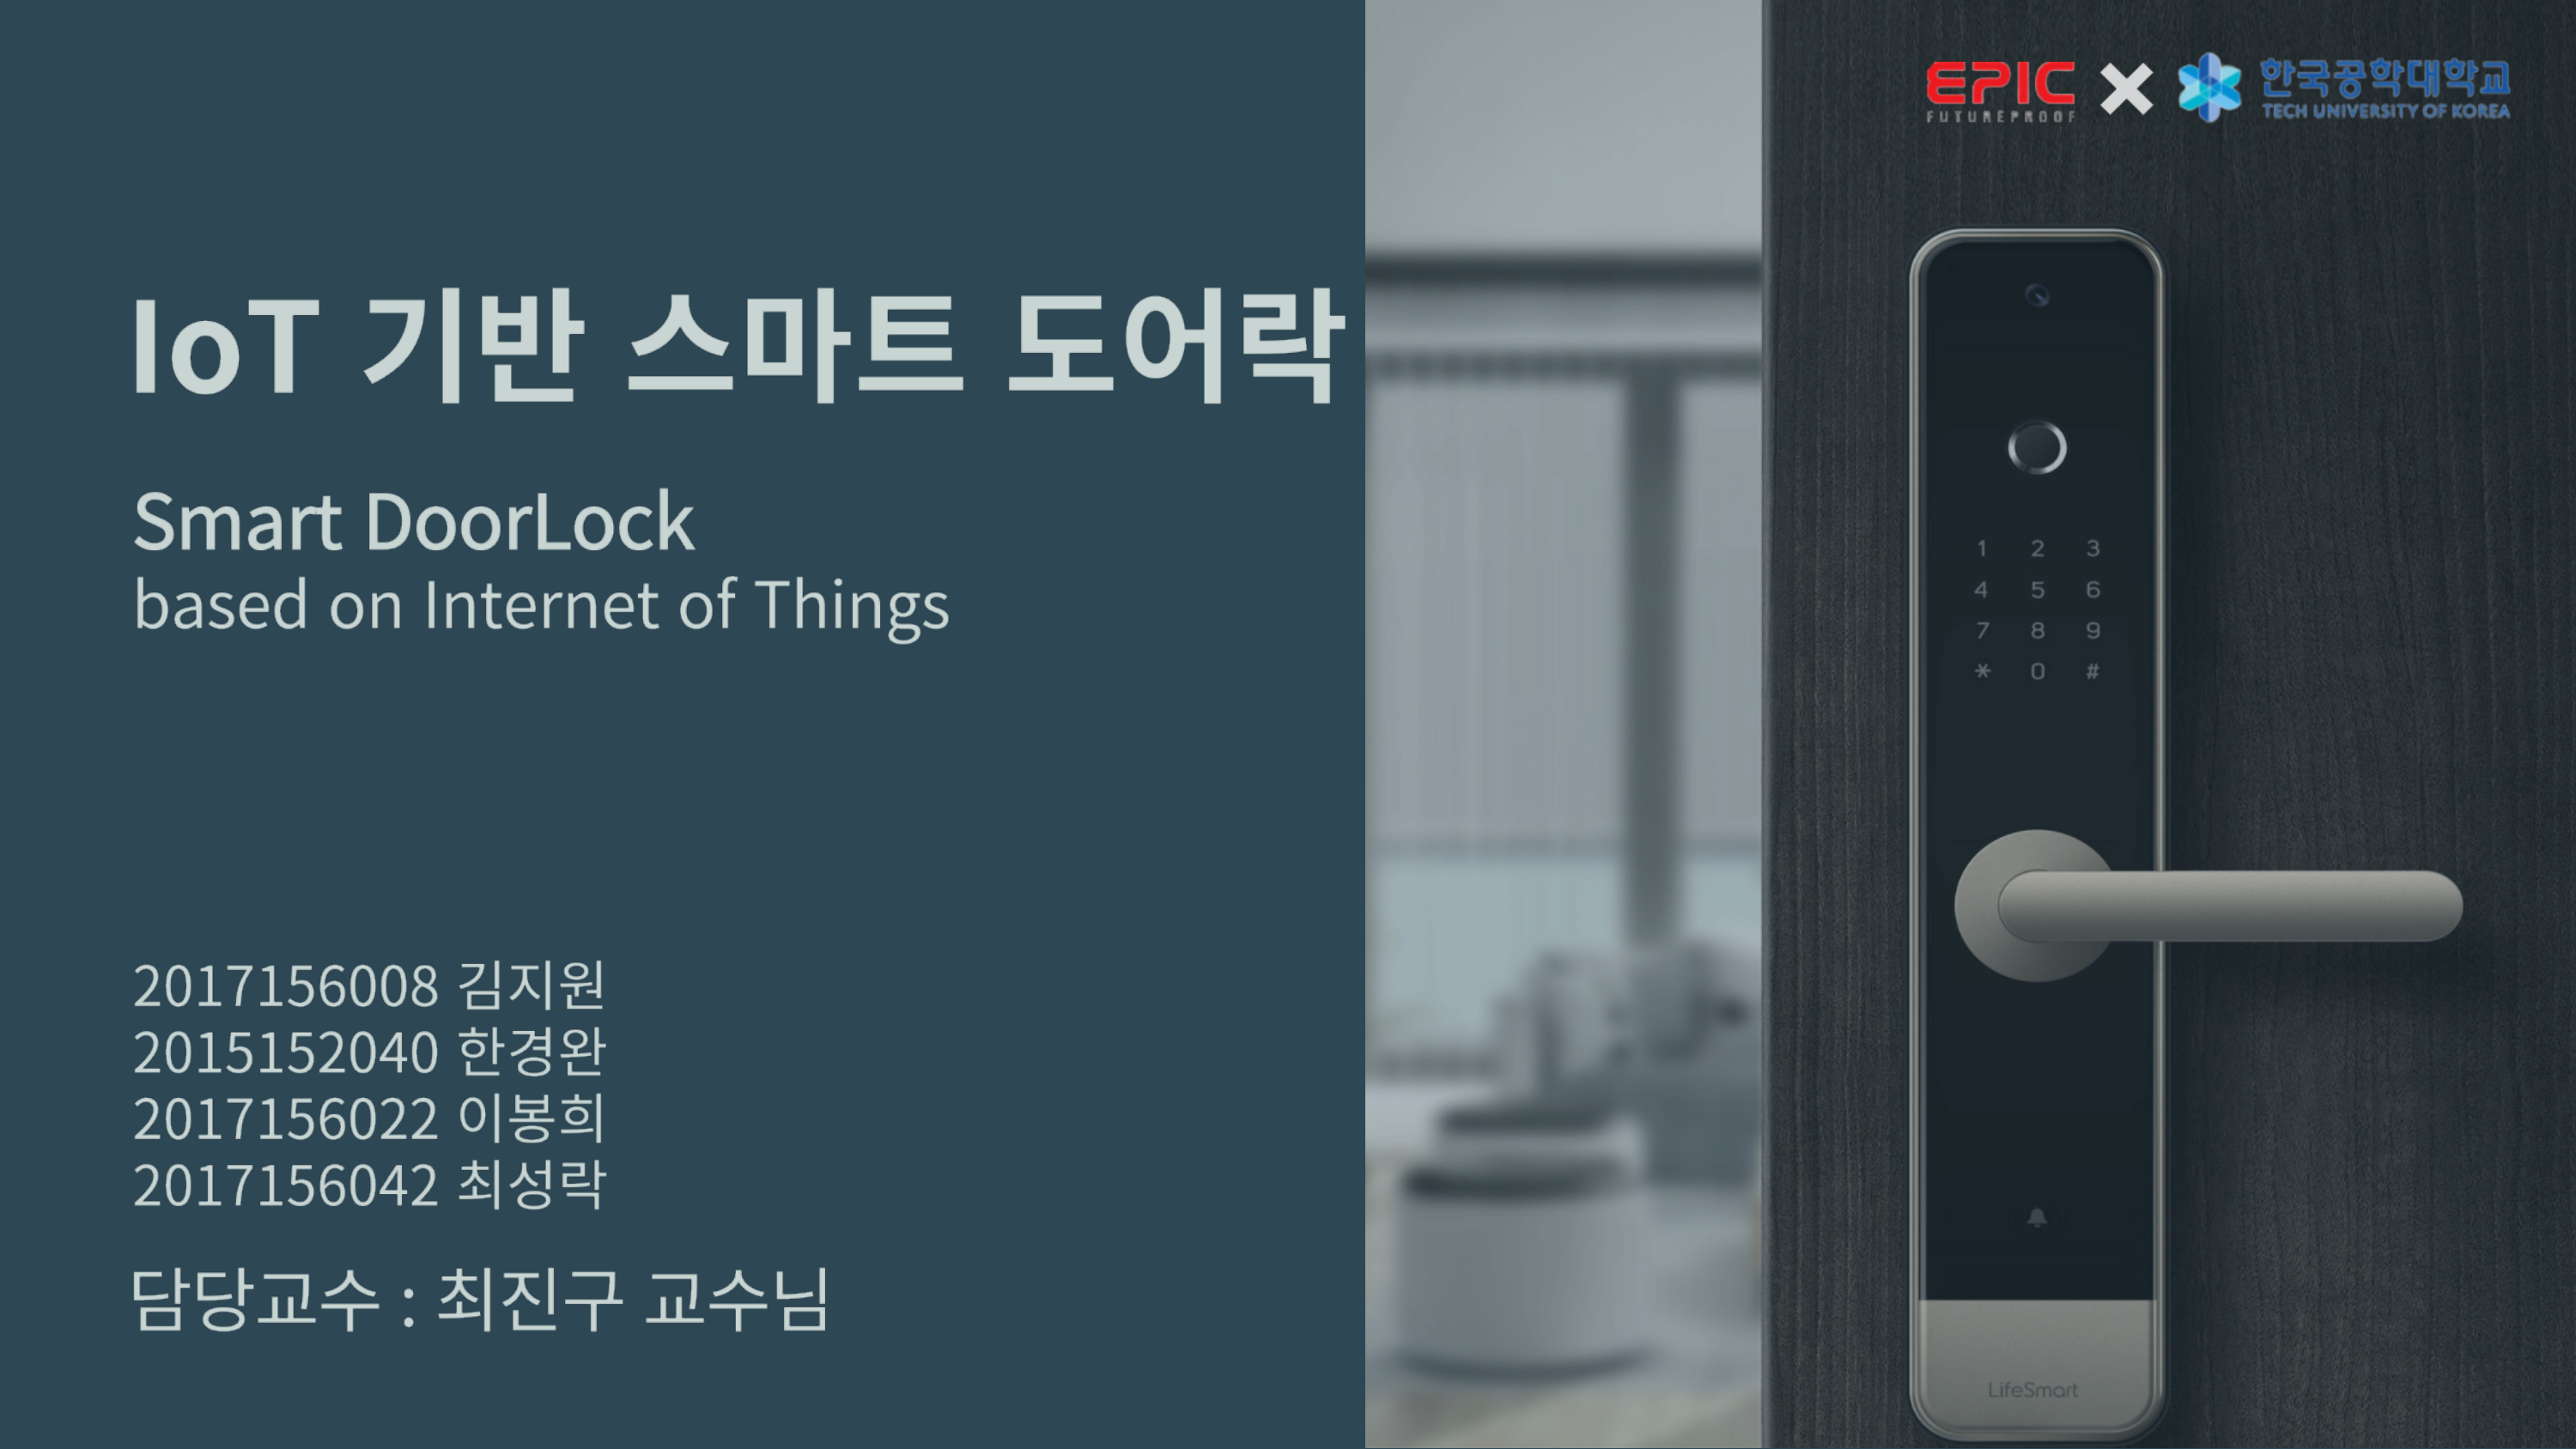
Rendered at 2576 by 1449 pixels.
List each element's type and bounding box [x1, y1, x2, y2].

picture [106, 233, 1403, 680]
picture [117, 936, 858, 1366]
text_box [2171, 45, 2531, 130]
text_box [2100, 62, 2154, 117]
text_box [1365, 0, 2576, 1448]
text_box [1905, 42, 2102, 142]
